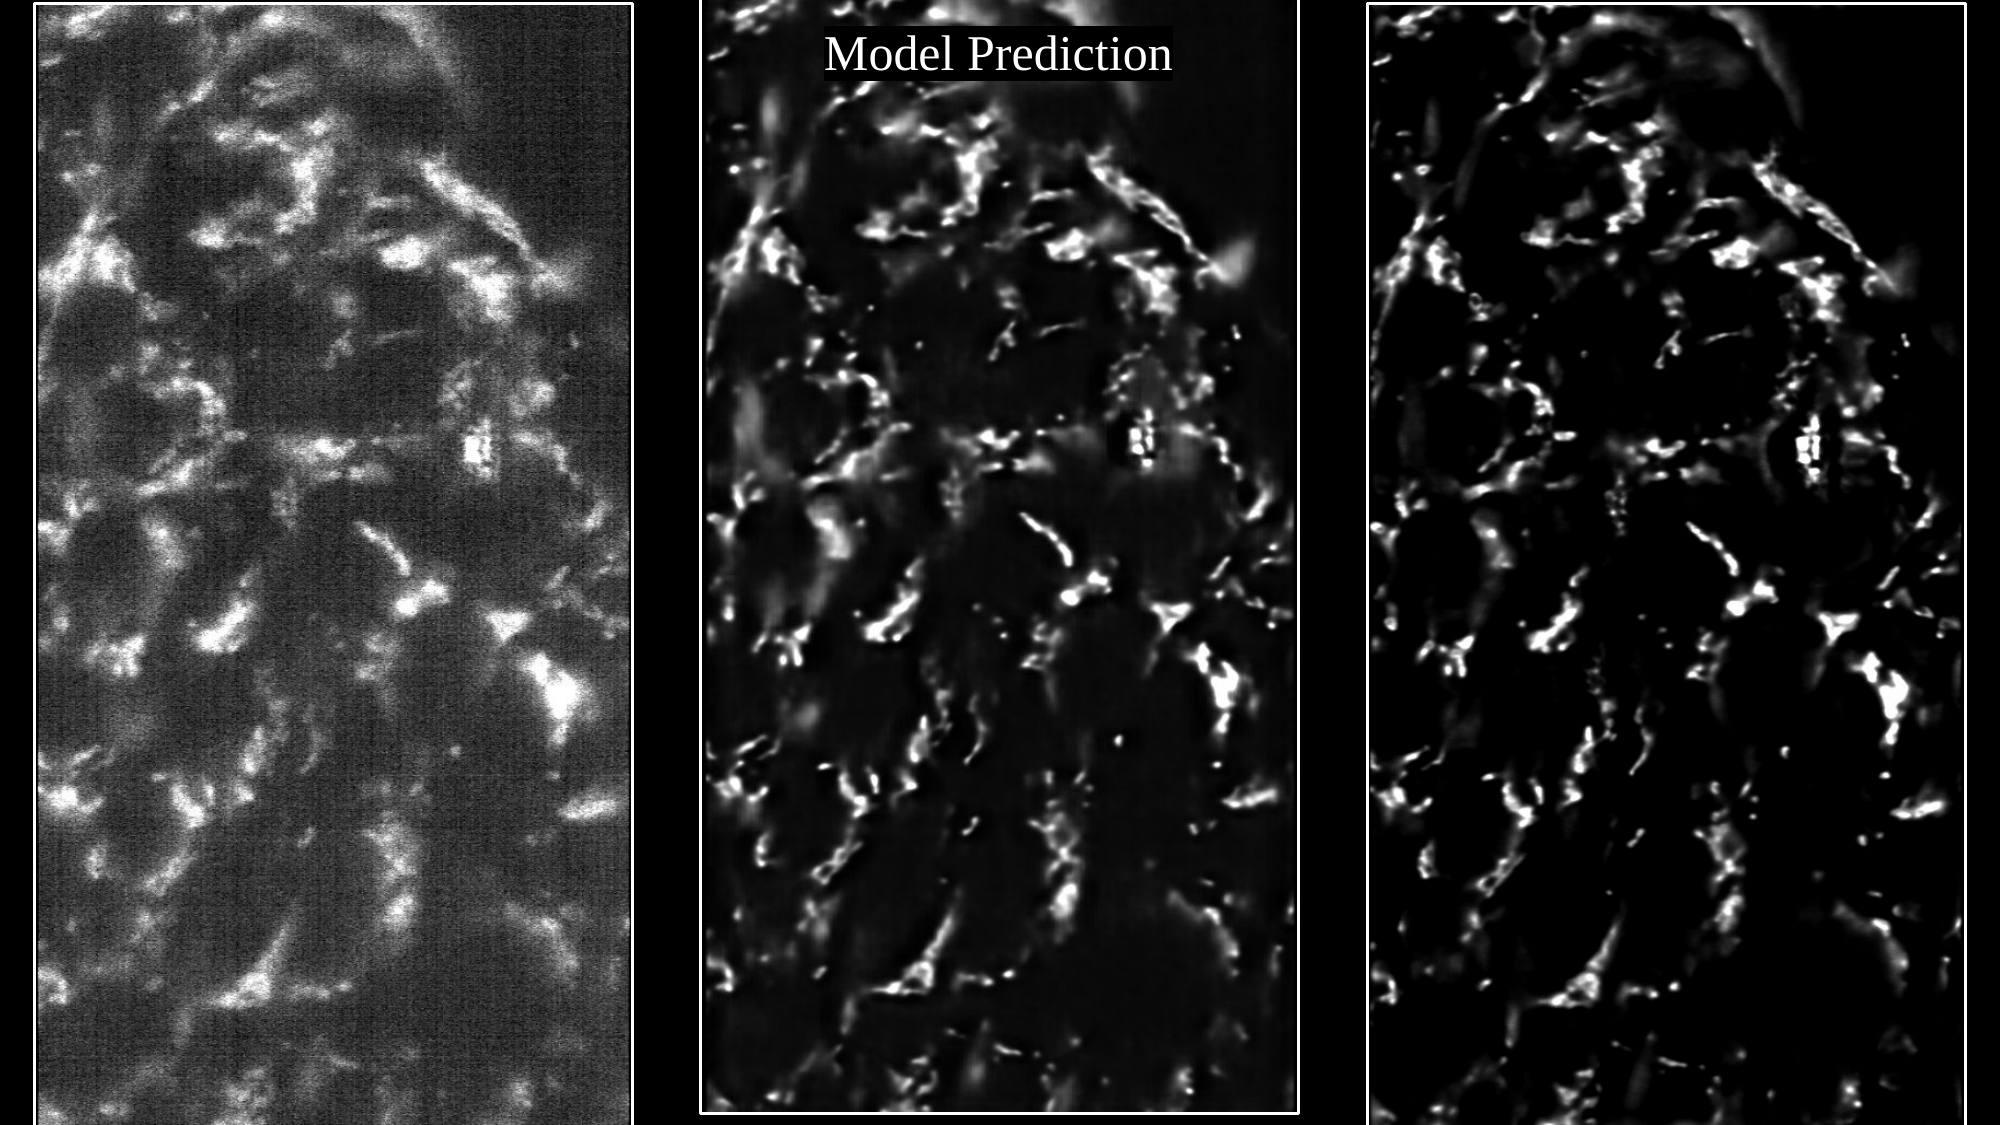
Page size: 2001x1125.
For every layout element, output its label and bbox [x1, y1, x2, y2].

picture [1368, 4, 1964, 1125]
picture [35, 4, 631, 1125]
picture [702, 0, 1298, 1113]
